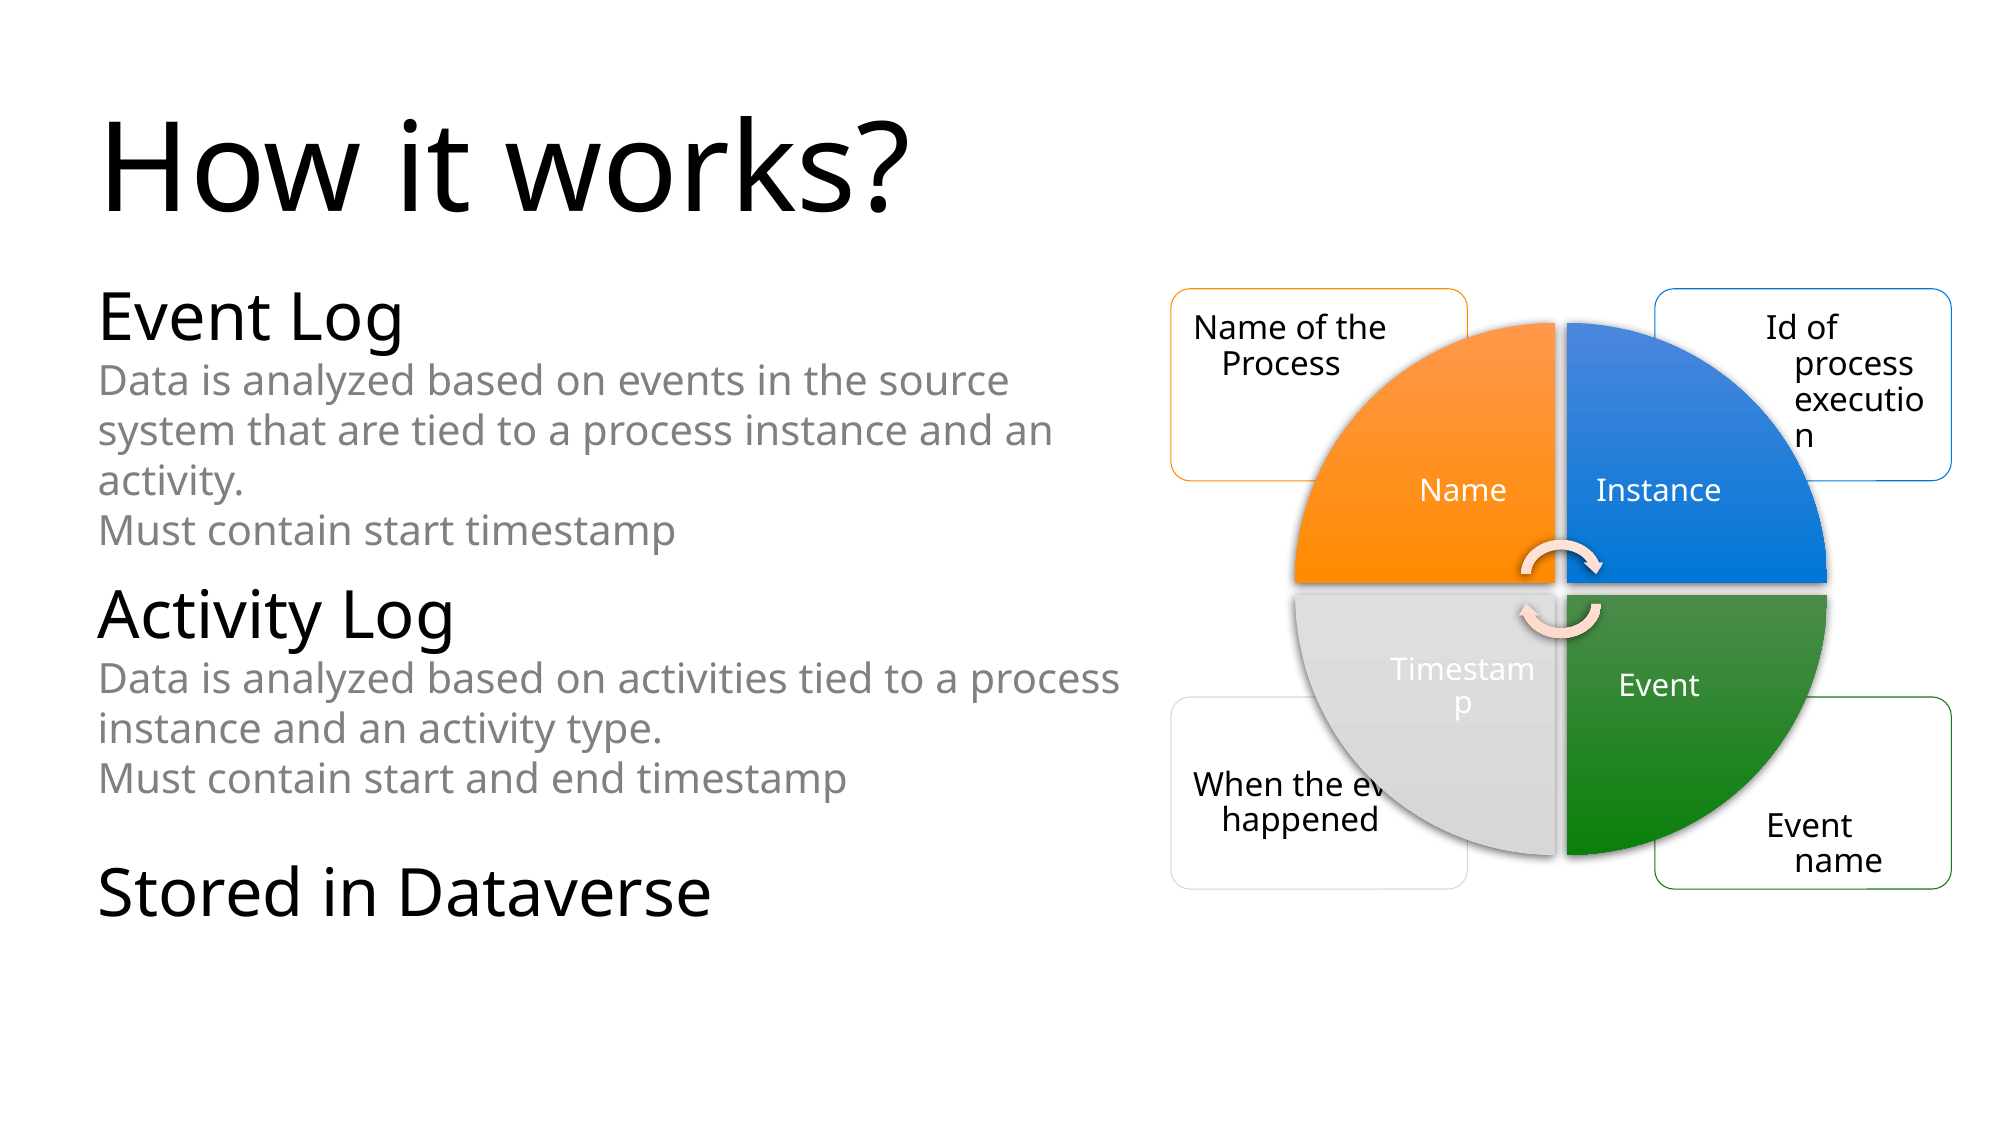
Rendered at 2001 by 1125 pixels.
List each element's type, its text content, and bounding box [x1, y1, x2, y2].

text_box Activity Log Data is analyzed based on activities tied to a process instance and an activity type. Must contain start and end timestamp [82, 564, 1149, 809]
text_box How it works? [82, 95, 1756, 314]
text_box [1170, 239, 1952, 939]
text_box Stored in Dataverse [82, 842, 794, 938]
text_box Event Log Data is analyzed based on events in the source system that are tied to a process instance and an activity. Must contain start timestamp [82, 266, 1149, 561]
